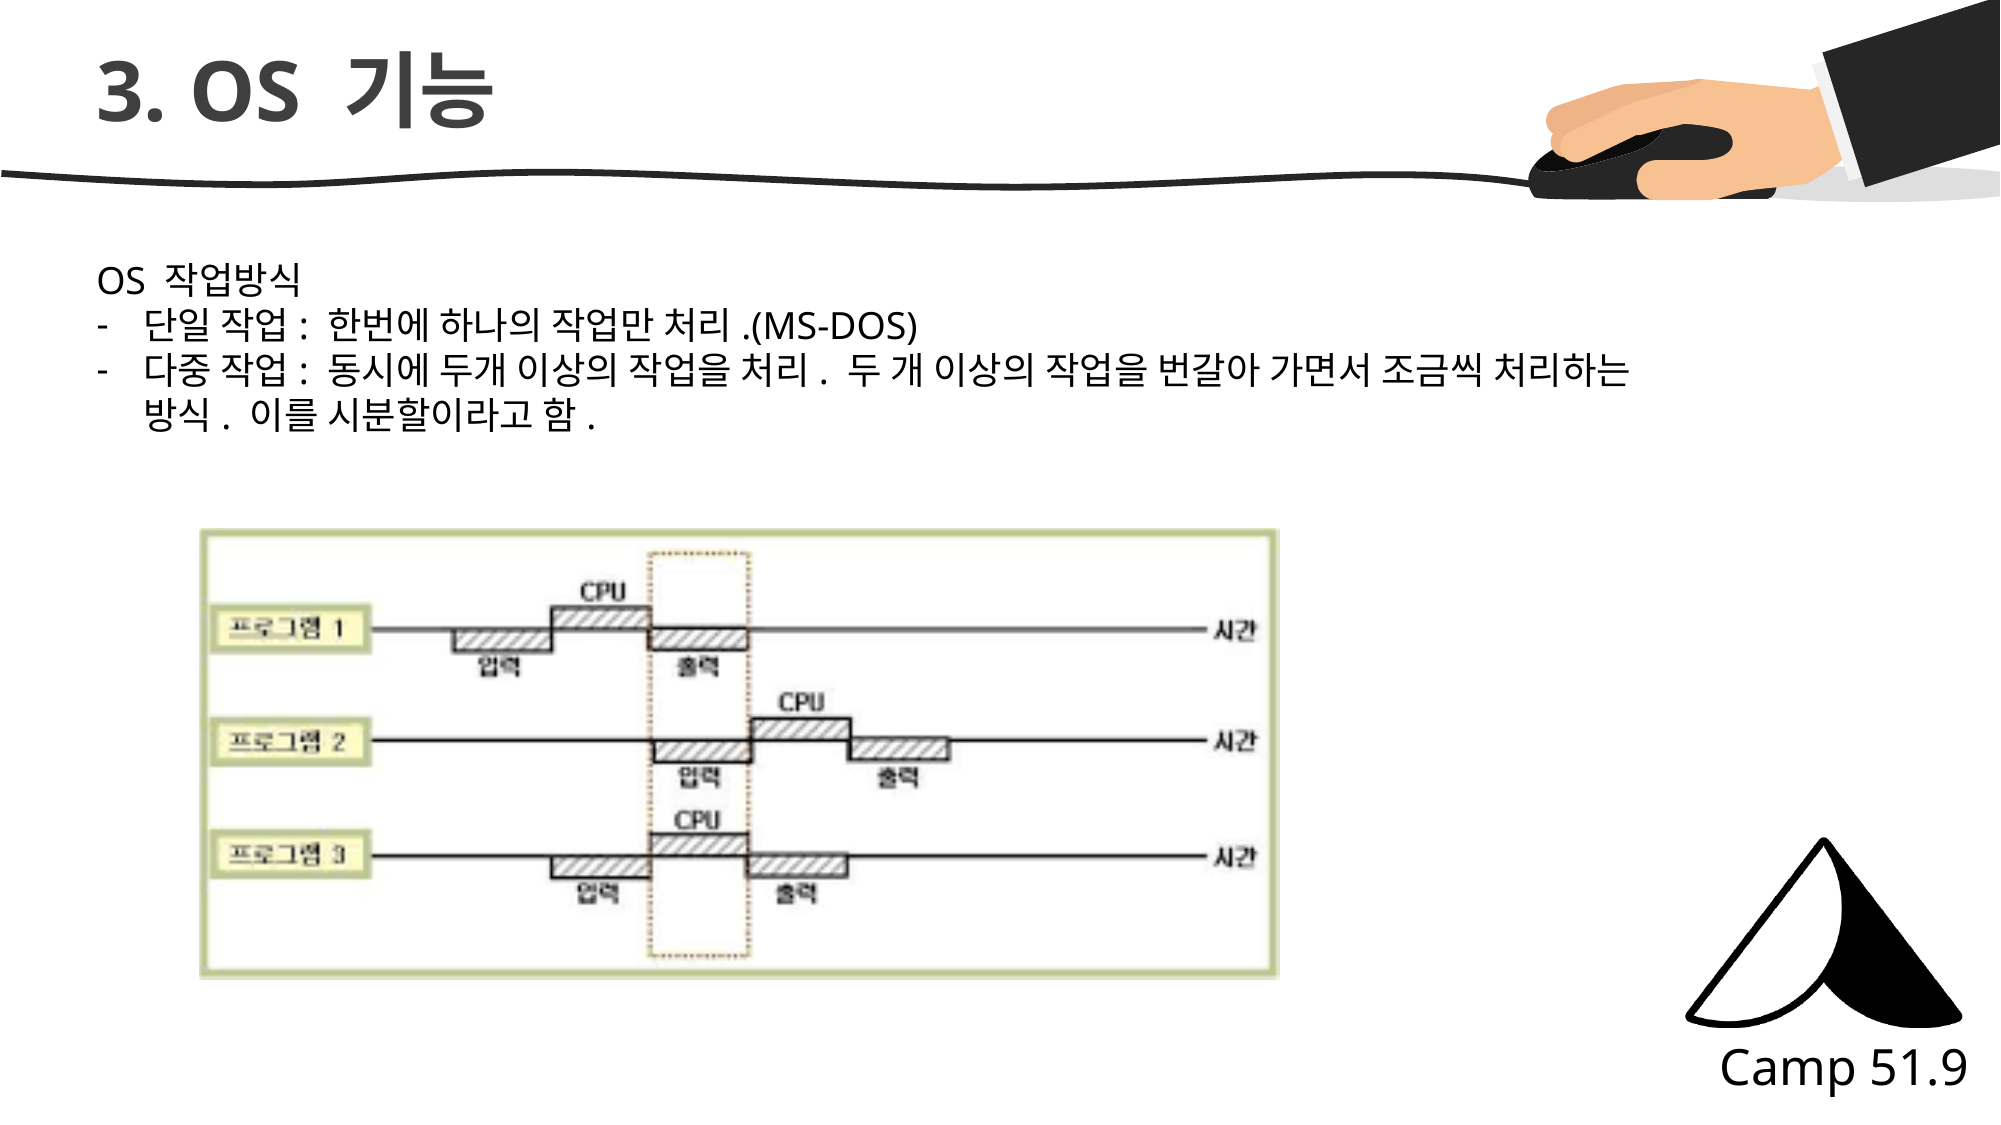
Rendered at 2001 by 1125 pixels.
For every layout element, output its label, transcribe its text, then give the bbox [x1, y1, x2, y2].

text_box 3. OS 기능 [81, 30, 1422, 147]
text_box [1560, 79, 1806, 201]
text_box [1721, 188, 1777, 199]
text_box [1528, 124, 1732, 200]
text_box Camp 51.9 [1705, 1027, 2000, 1103]
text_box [1811, 0, 2000, 188]
text_box OS 작업방식 단일 작업: 한번에 하나의 작업만 처리.(MS-DOS) 다중 작업: 동시에 두개 이상의 작업을 처리. 두 개 이상의 작업을 번갈아 가면서 조금씩 처리하는 방식. 이를 시분할이라고 함. [81, 249, 1705, 445]
text_box [1772, 184, 2000, 203]
text_box [1, 172, 1535, 188]
text_box [1534, 130, 1662, 171]
text_box [1550, 78, 1703, 158]
picture [198, 527, 1280, 980]
picture [1682, 835, 1963, 1029]
text_box [1546, 80, 1687, 133]
